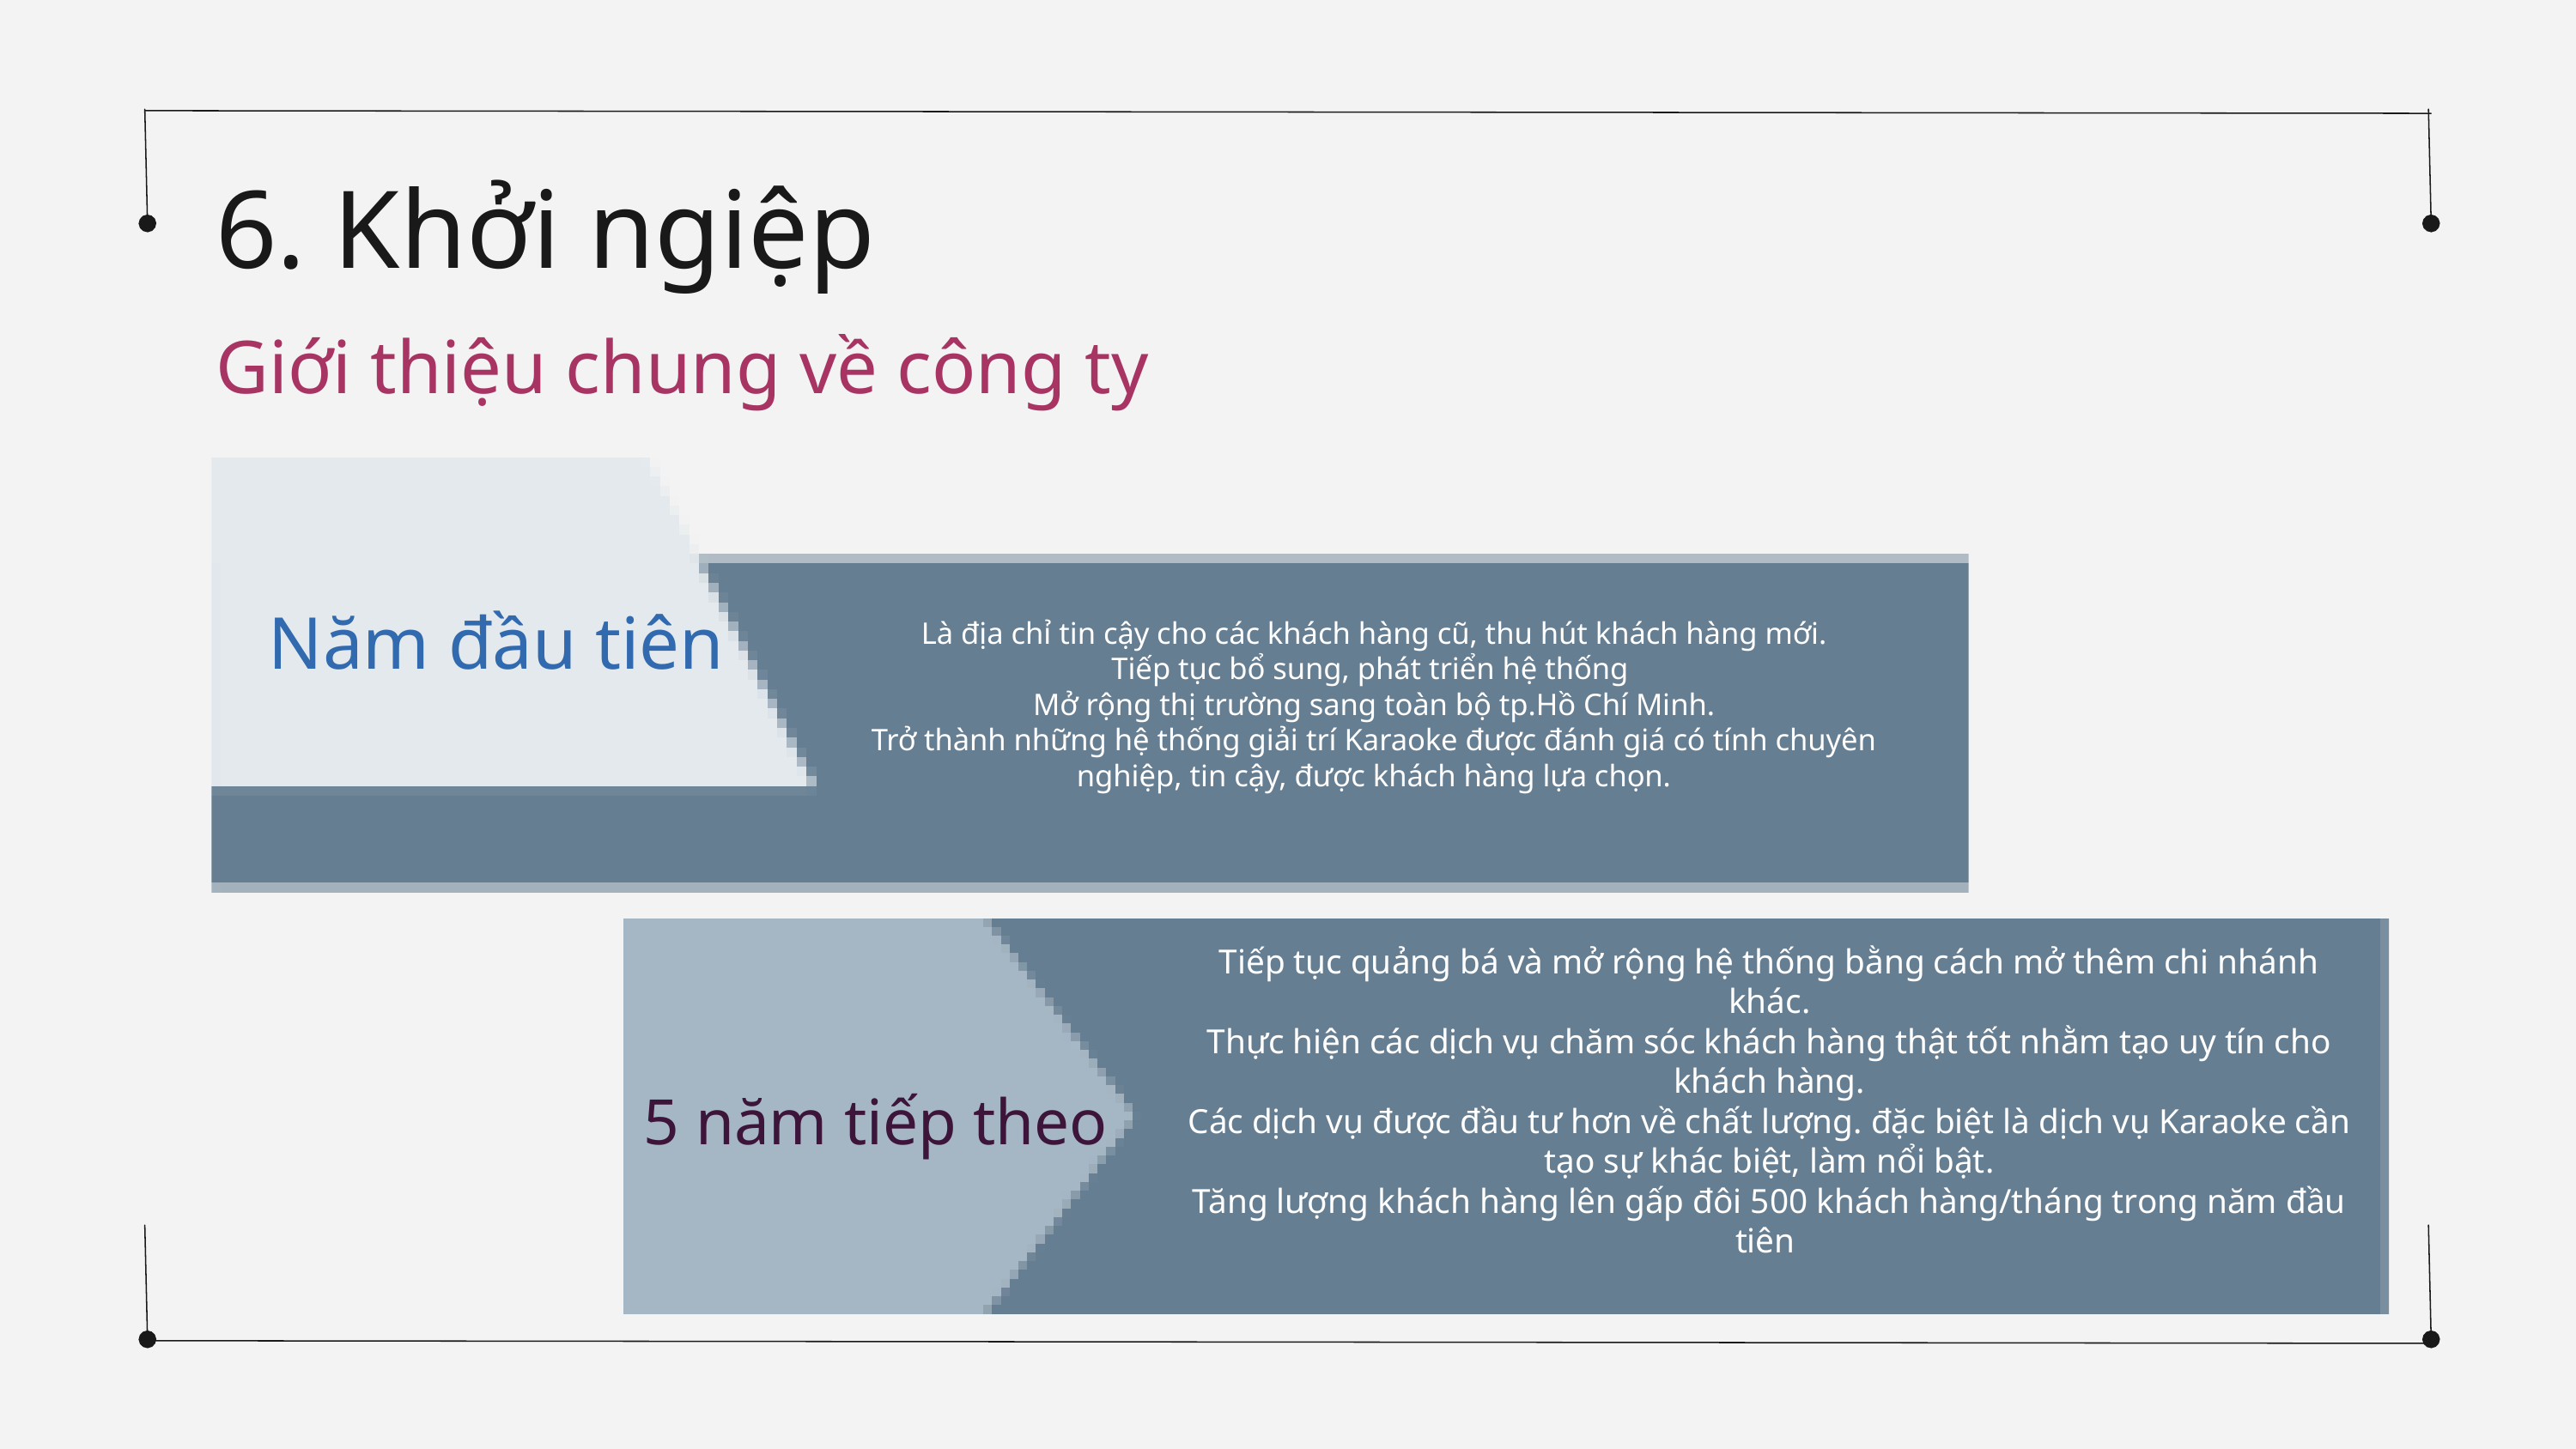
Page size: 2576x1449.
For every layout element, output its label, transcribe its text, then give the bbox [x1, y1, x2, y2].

text_box Năm đầu tiên [268, 597, 878, 683]
text_box [138, 109, 157, 233]
text_box [138, 1225, 157, 1349]
text_box [2421, 109, 2440, 233]
text_box Giới thiệu chung về công ty [216, 320, 2020, 409]
text_box 5 năm tiếp theo [643, 1082, 1184, 1158]
text_box Là địa chỉ tin cậy cho các khách hàng cũ, thu hút khách hàng mới. Tiếp tục bổ sung, phát triển hệ thống Mở rộng thị trường sang toàn bộ tp.Hồ Chí Minh. Trở thành những hệ thống giải trí Karaoke được đánh giá có tính chuyên nghiệp, tin cậy, được khách hàng lựa chọn. [823, 614, 1925, 793]
text_box Tiếp tục quảng bá và mở rộng hệ thống bằng cách mở thêm chi nhánh khác. Thực hiện các dịch vụ chăm sóc khách hàng thật tốt nhằm tạo uy tín cho khách hàng. Các dịch vụ được đầu tư hơn về chất lượng. đặc biệt là dịch vụ Karaoke cần tạo sự khác biệt, làm nổi bật. Tăng lượng khách hàng lên gấp đôi 500 khách hàng/tháng trong năm đầu tiên [1184, 940, 2355, 1300]
text_box [623, 919, 2390, 1314]
text_box [2421, 1225, 2440, 1349]
text_box 6. Khởi ngiệp [216, 161, 949, 291]
text_box [211, 458, 1969, 893]
